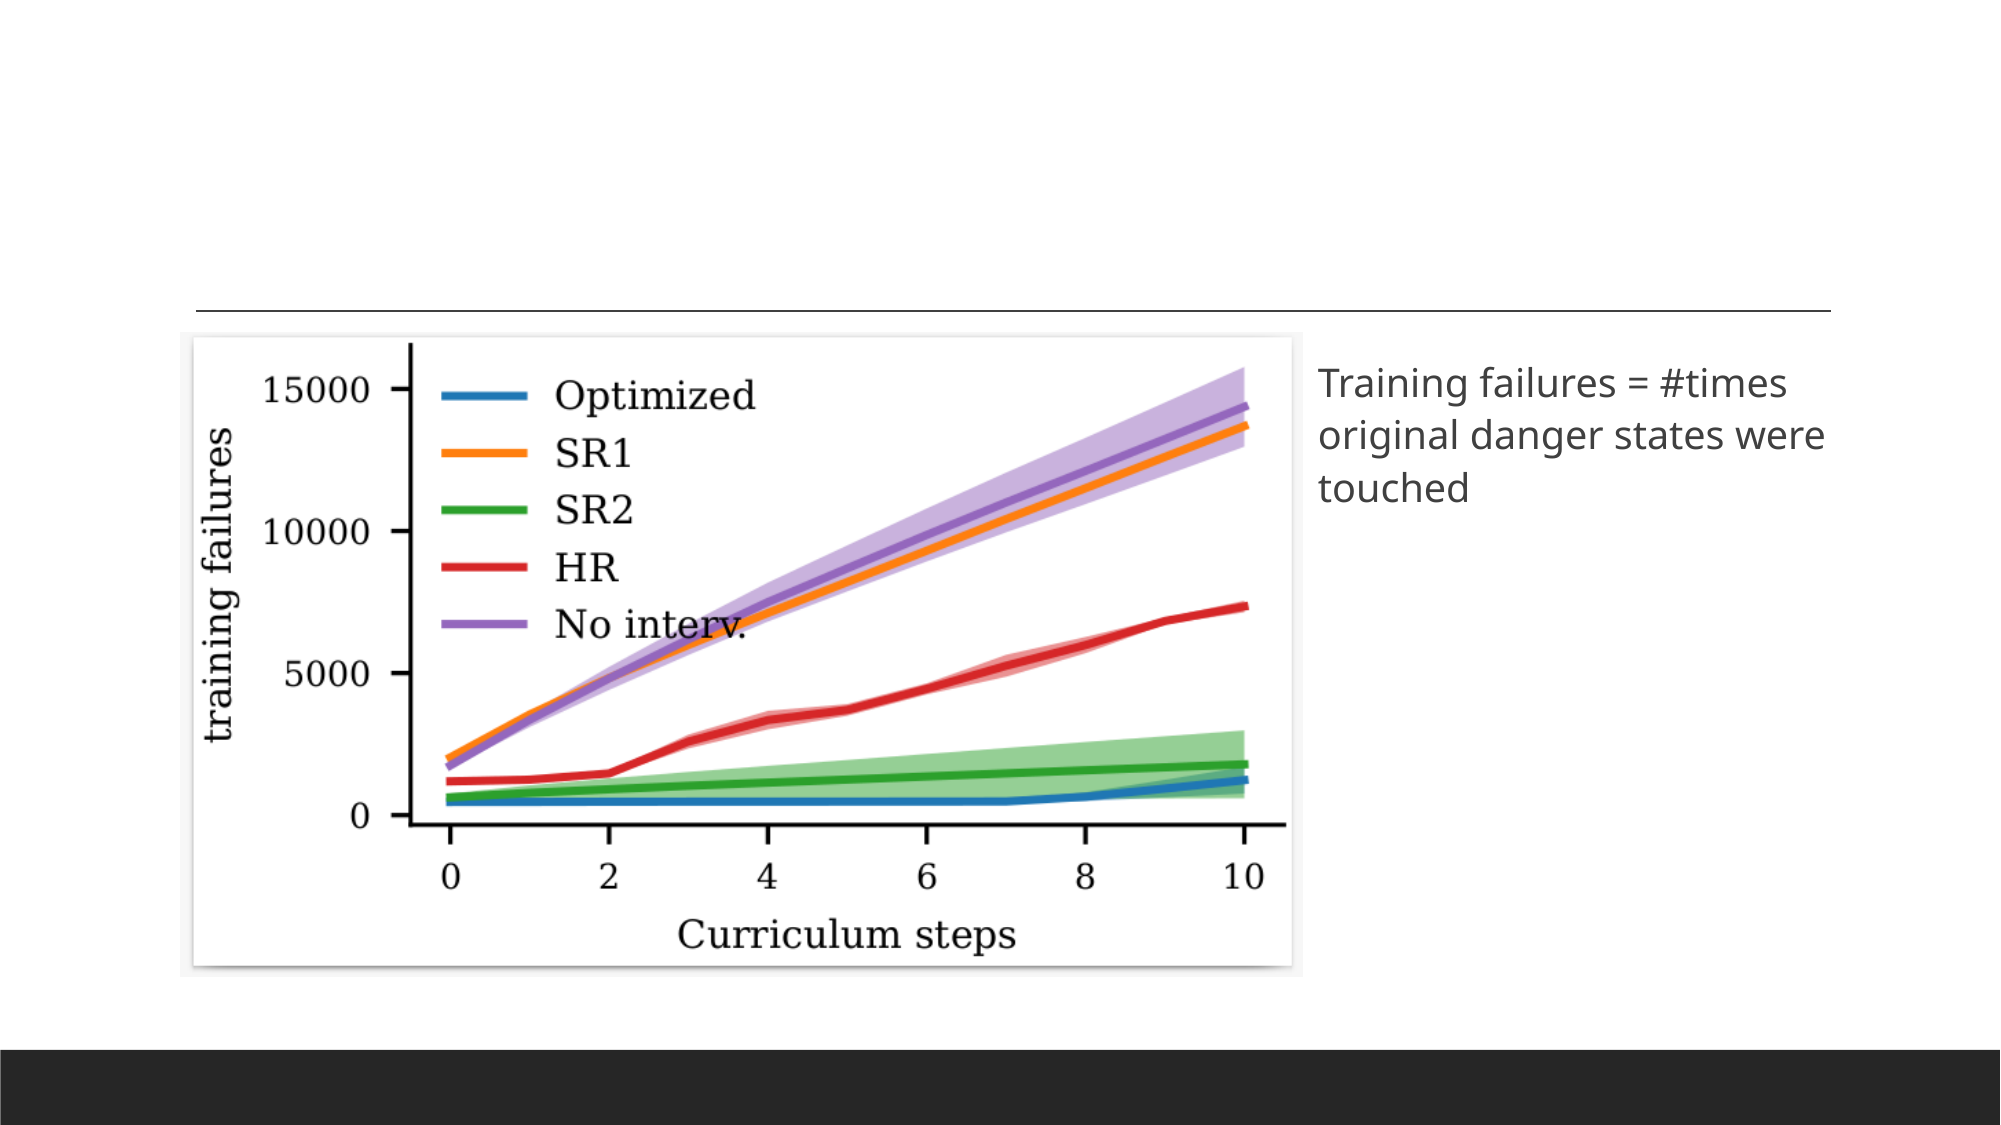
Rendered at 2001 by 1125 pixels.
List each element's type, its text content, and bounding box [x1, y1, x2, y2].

picture [179, 331, 1304, 977]
list Training failures = #times original danger states were touched [1312, 345, 1830, 963]
